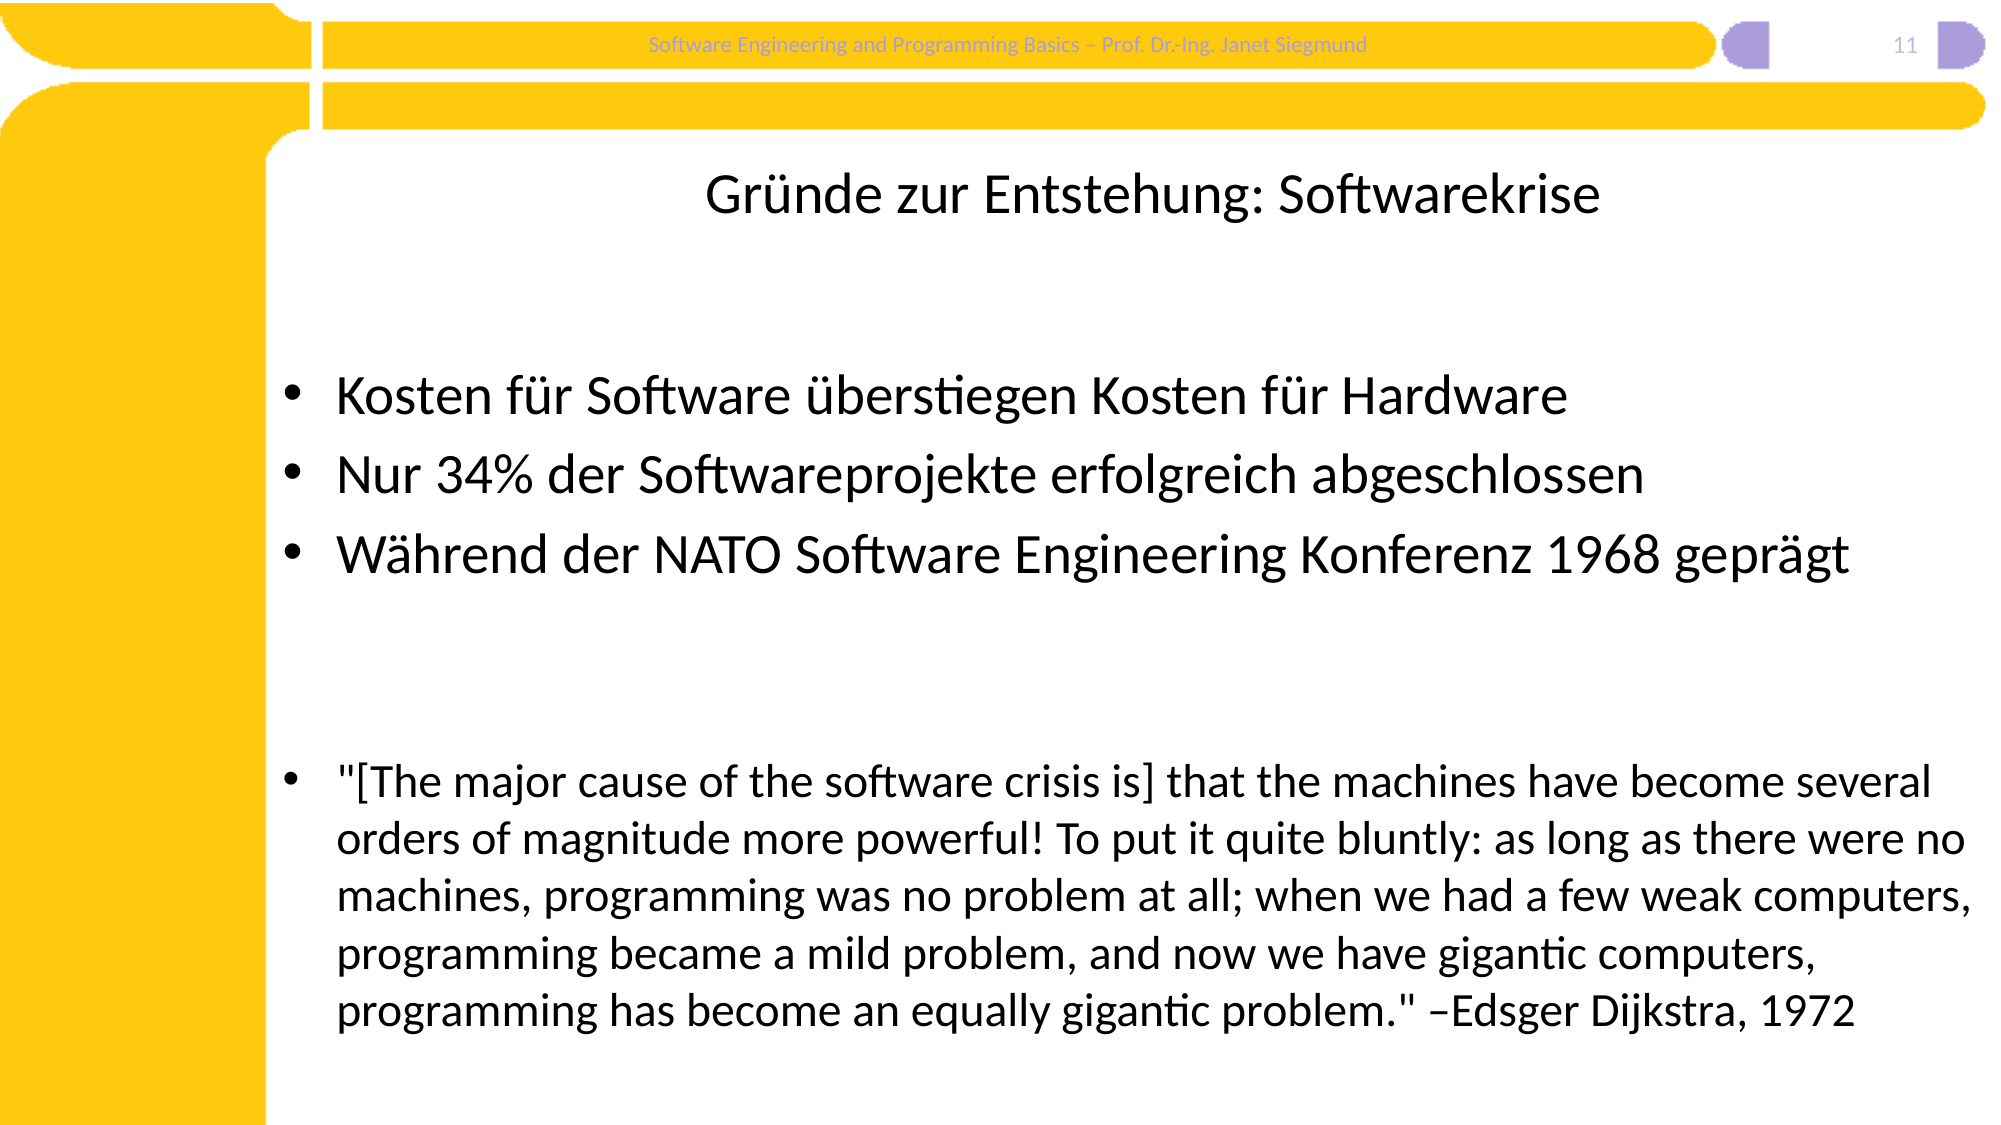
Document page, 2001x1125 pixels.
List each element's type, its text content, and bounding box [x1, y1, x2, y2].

list Kosten für Software überstiegen Kosten für Hardware Nur 34% der Softwareprojekte erfolgreich abgeschlossen Während der NATO Software Engineering Konferenz 1968 geprägt "[The major cause of the software crisis is] that the machines have become several orders of magnitude more powerful! To put it quite bluntly: as long as there were no machines, programming was no problem at all; when we had a few weak computers, programming became a mild problem, and now we have gigantic computers, programming has become an equally gigantic problem." –Edsger Dijkstra, 1972 [267, 349, 1993, 1104]
picture [0, 3, 1999, 1125]
title Gründe zur Entstehung: Softwarekrise [350, 137, 1957, 243]
slide_number 11 [1767, 20, 1934, 67]
